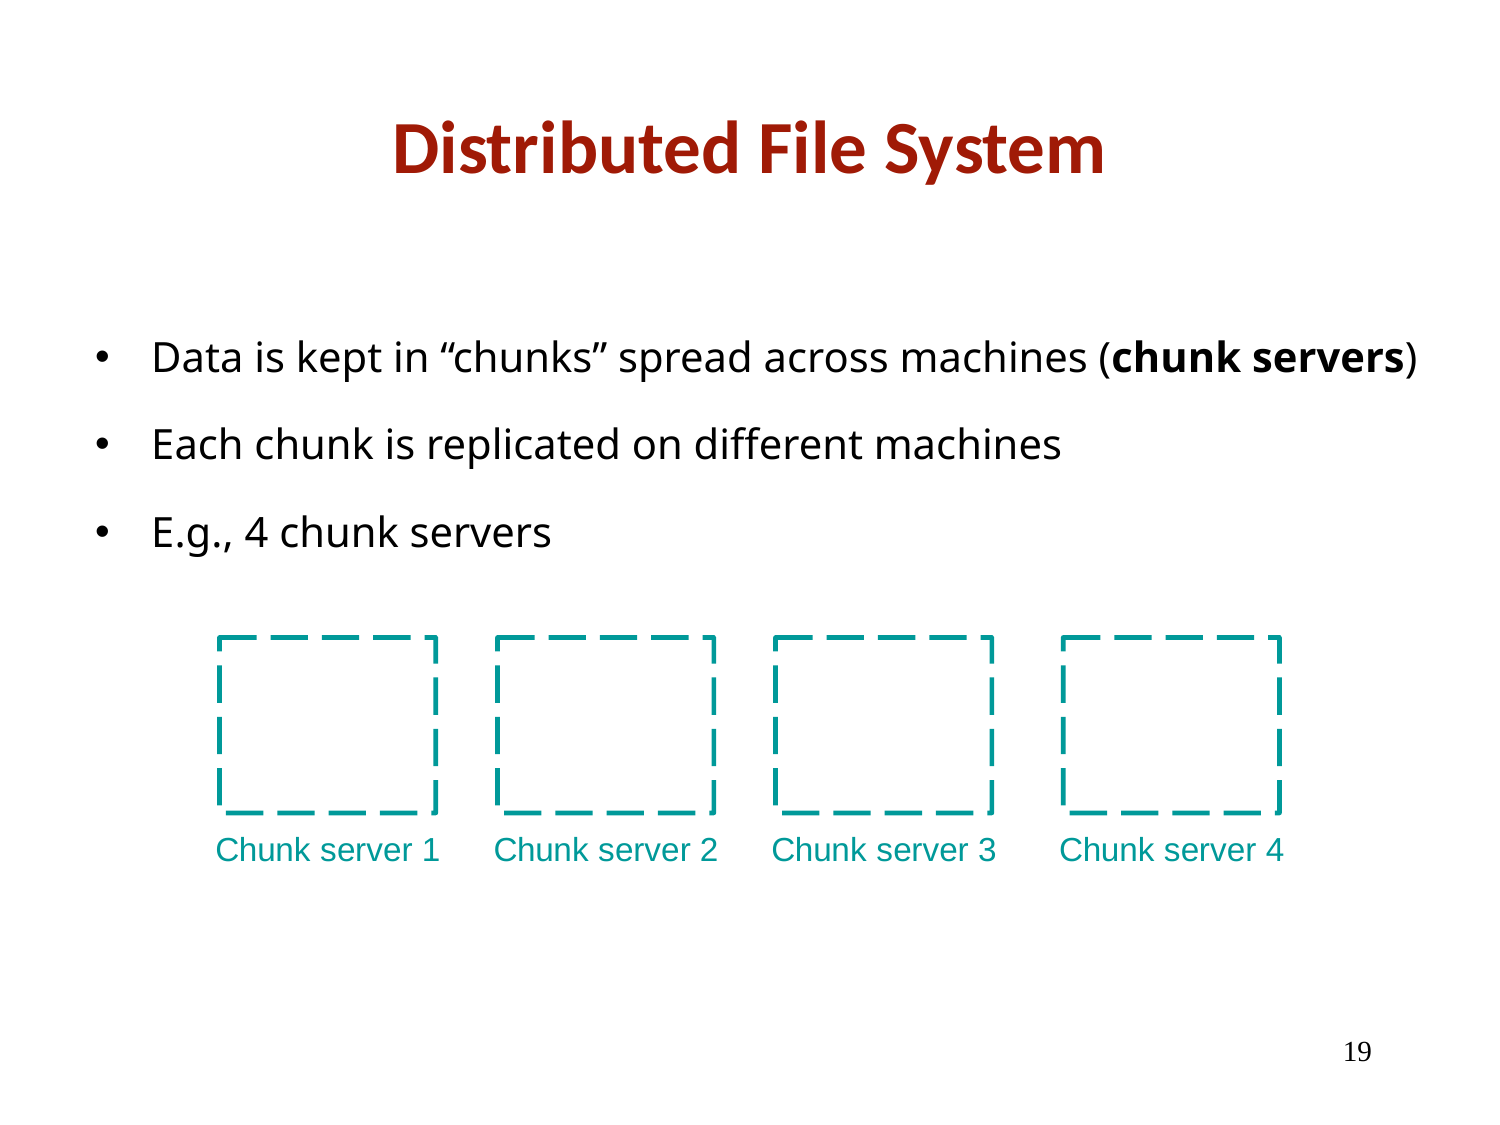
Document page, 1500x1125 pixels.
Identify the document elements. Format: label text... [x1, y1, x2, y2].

text_box Data is kept in “chunks” spread across machines (chunk servers) Each chunk is replicated on different machines E.g., 4 chunk servers [80, 323, 1471, 1001]
title Distributed File System [112, 50, 1388, 238]
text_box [199, 637, 1301, 877]
slide_number 19 [1074, 1025, 1388, 1100]
